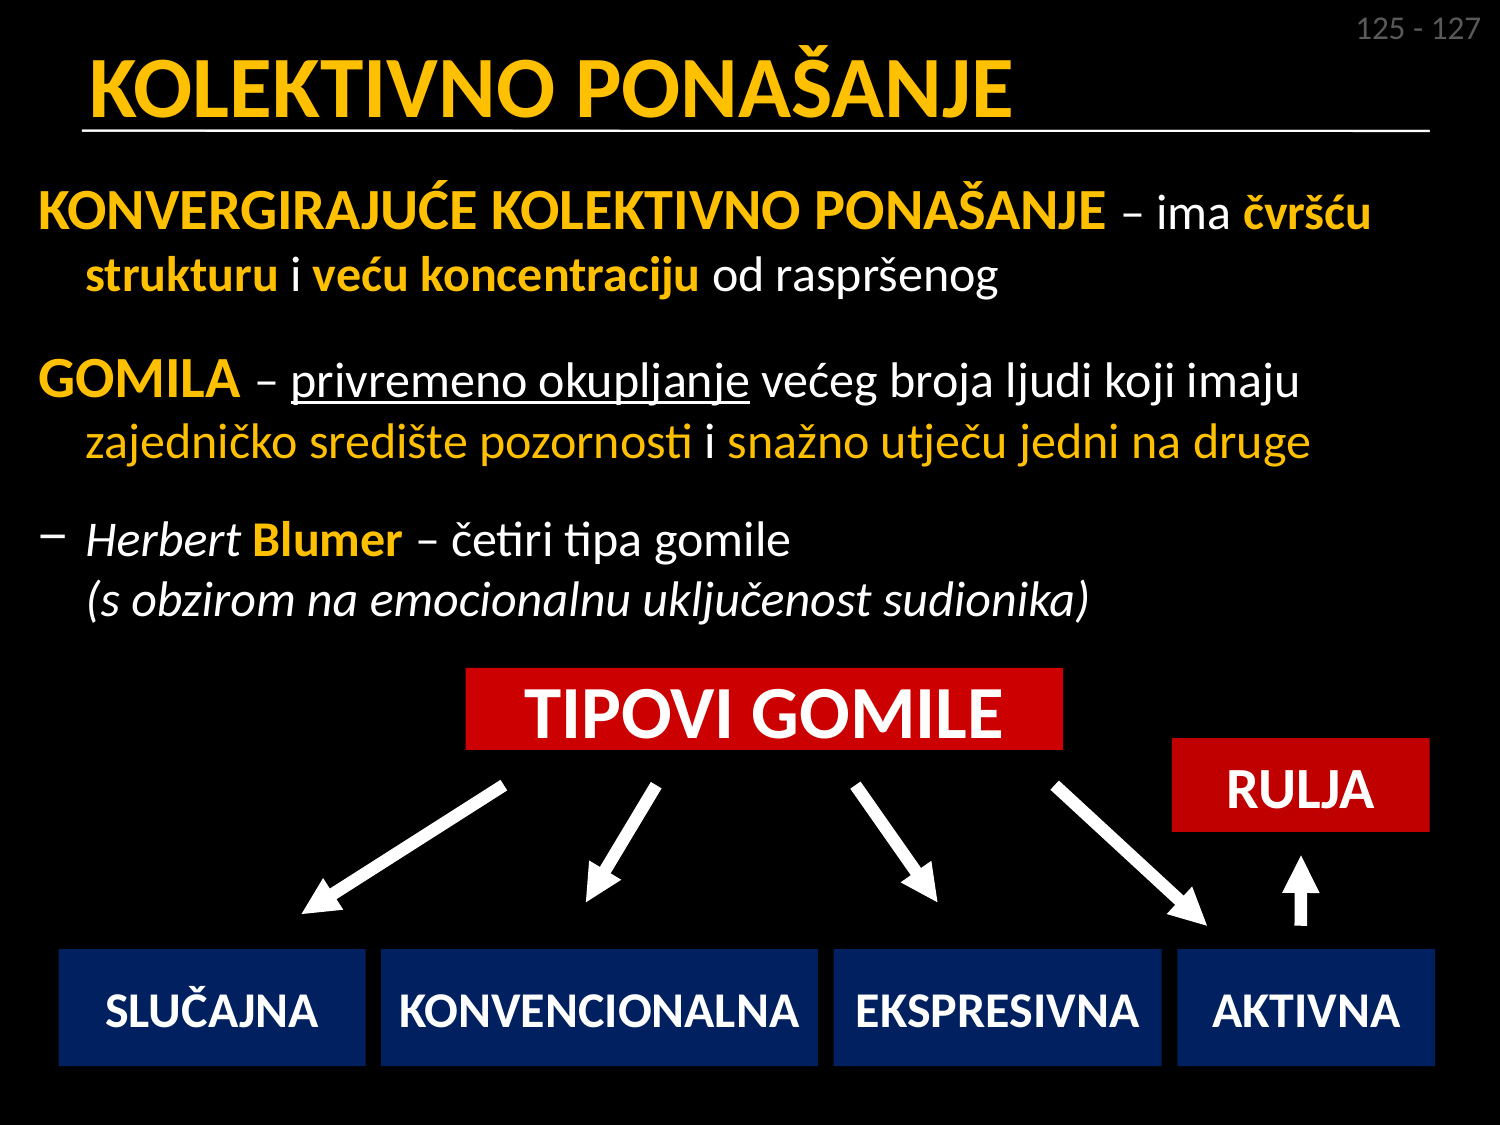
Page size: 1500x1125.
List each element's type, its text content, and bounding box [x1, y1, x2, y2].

title KOLEKTIVNO PONAŠANJE [75, 11, 1442, 155]
text_box SLUČAJNA [56, 947, 368, 1068]
text_box 125 - 127 [1340, 0, 1496, 54]
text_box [562, 808, 680, 880]
text_box RULJA [1170, 736, 1432, 834]
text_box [837, 802, 956, 885]
text_box KONVERGIRAJUĆE KOLEKTIVNO PONAŠANJE – ima čvršću strukturu i veću koncentraciju od raspršenog GOMILA – privremeno okupljanje većeg broja ljudi koji imaju zajedničko središte pozornosti i snažno utječu jedni na druge Herbert Blumer – četiri tipa gomile (s obzirom na emocionalnu uključenost sudionika) [23, 163, 1500, 645]
text_box EKSPRESIVNA [831, 947, 1164, 1068]
text_box AKTIVNA [1175, 947, 1437, 1068]
text_box TIPOVI GOMILE [463, 666, 1065, 752]
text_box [301, 784, 505, 915]
text_box KONVENCIONALNA [379, 947, 820, 1068]
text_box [1054, 784, 1208, 926]
